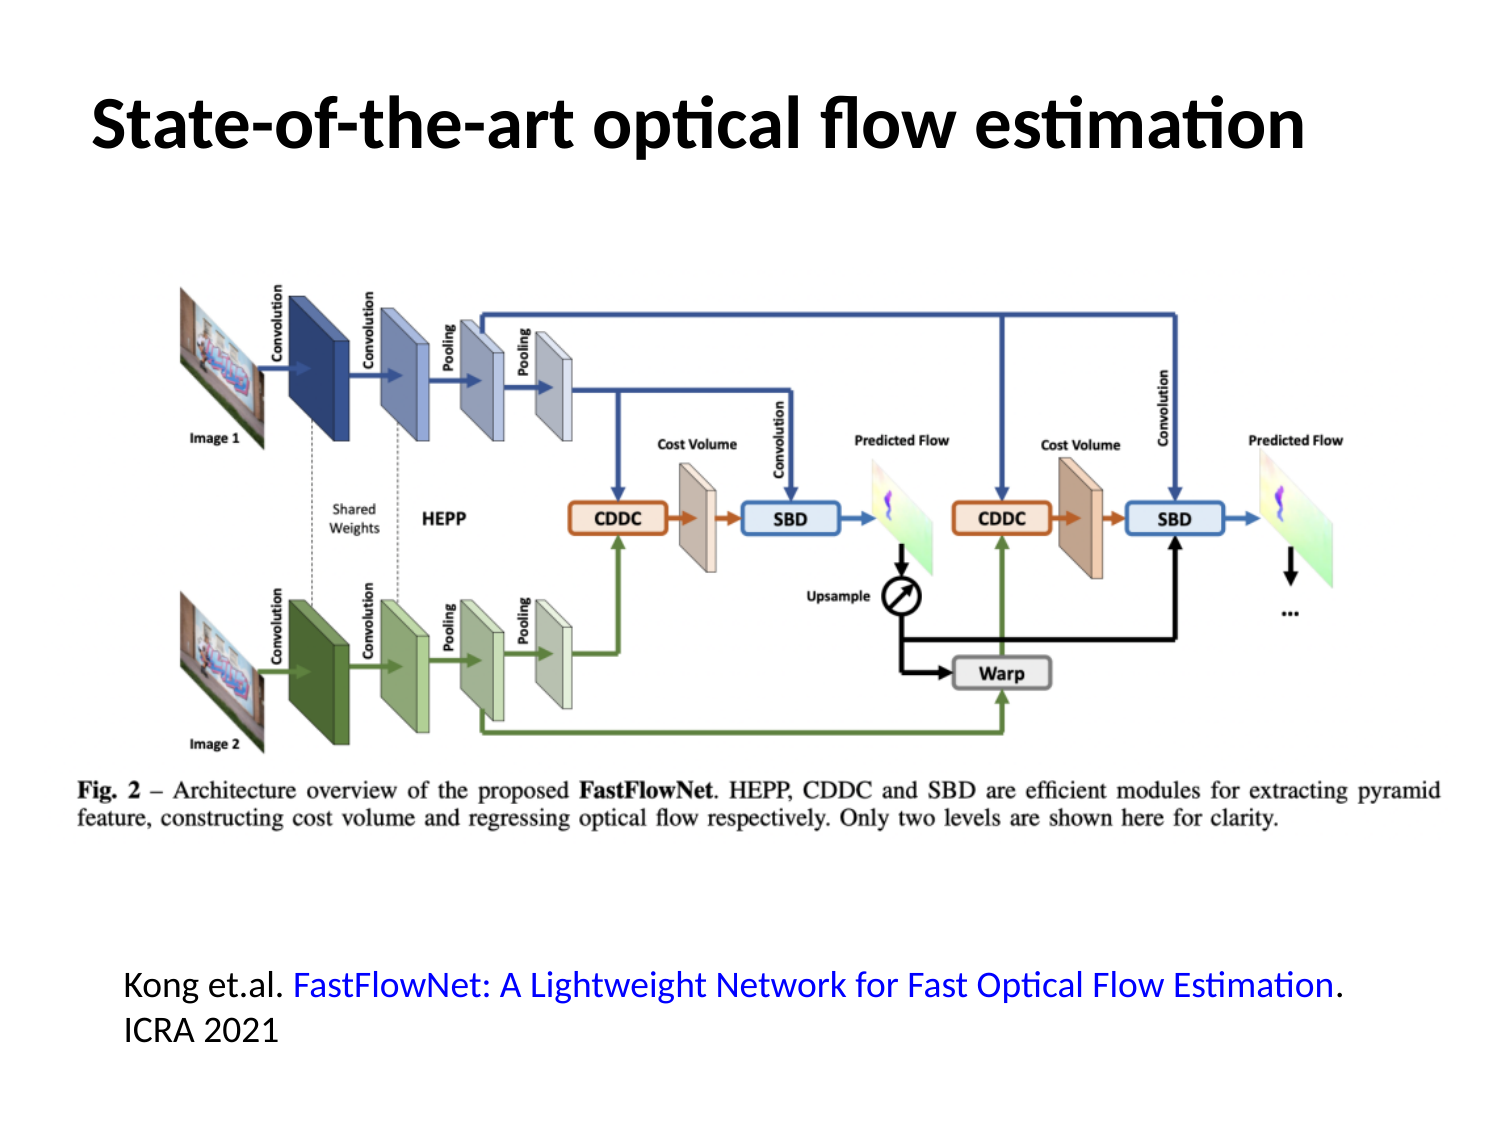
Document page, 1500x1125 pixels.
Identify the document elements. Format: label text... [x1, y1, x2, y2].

picture [41, 266, 1459, 847]
text_box Kong et.al. FastFlowNet: A Lightweight Network for Fast Optical Flow Estimation. ICRA 2021 [108, 952, 1412, 1057]
text_box State-of-the-art optical flow estimation [76, 66, 1427, 208]
